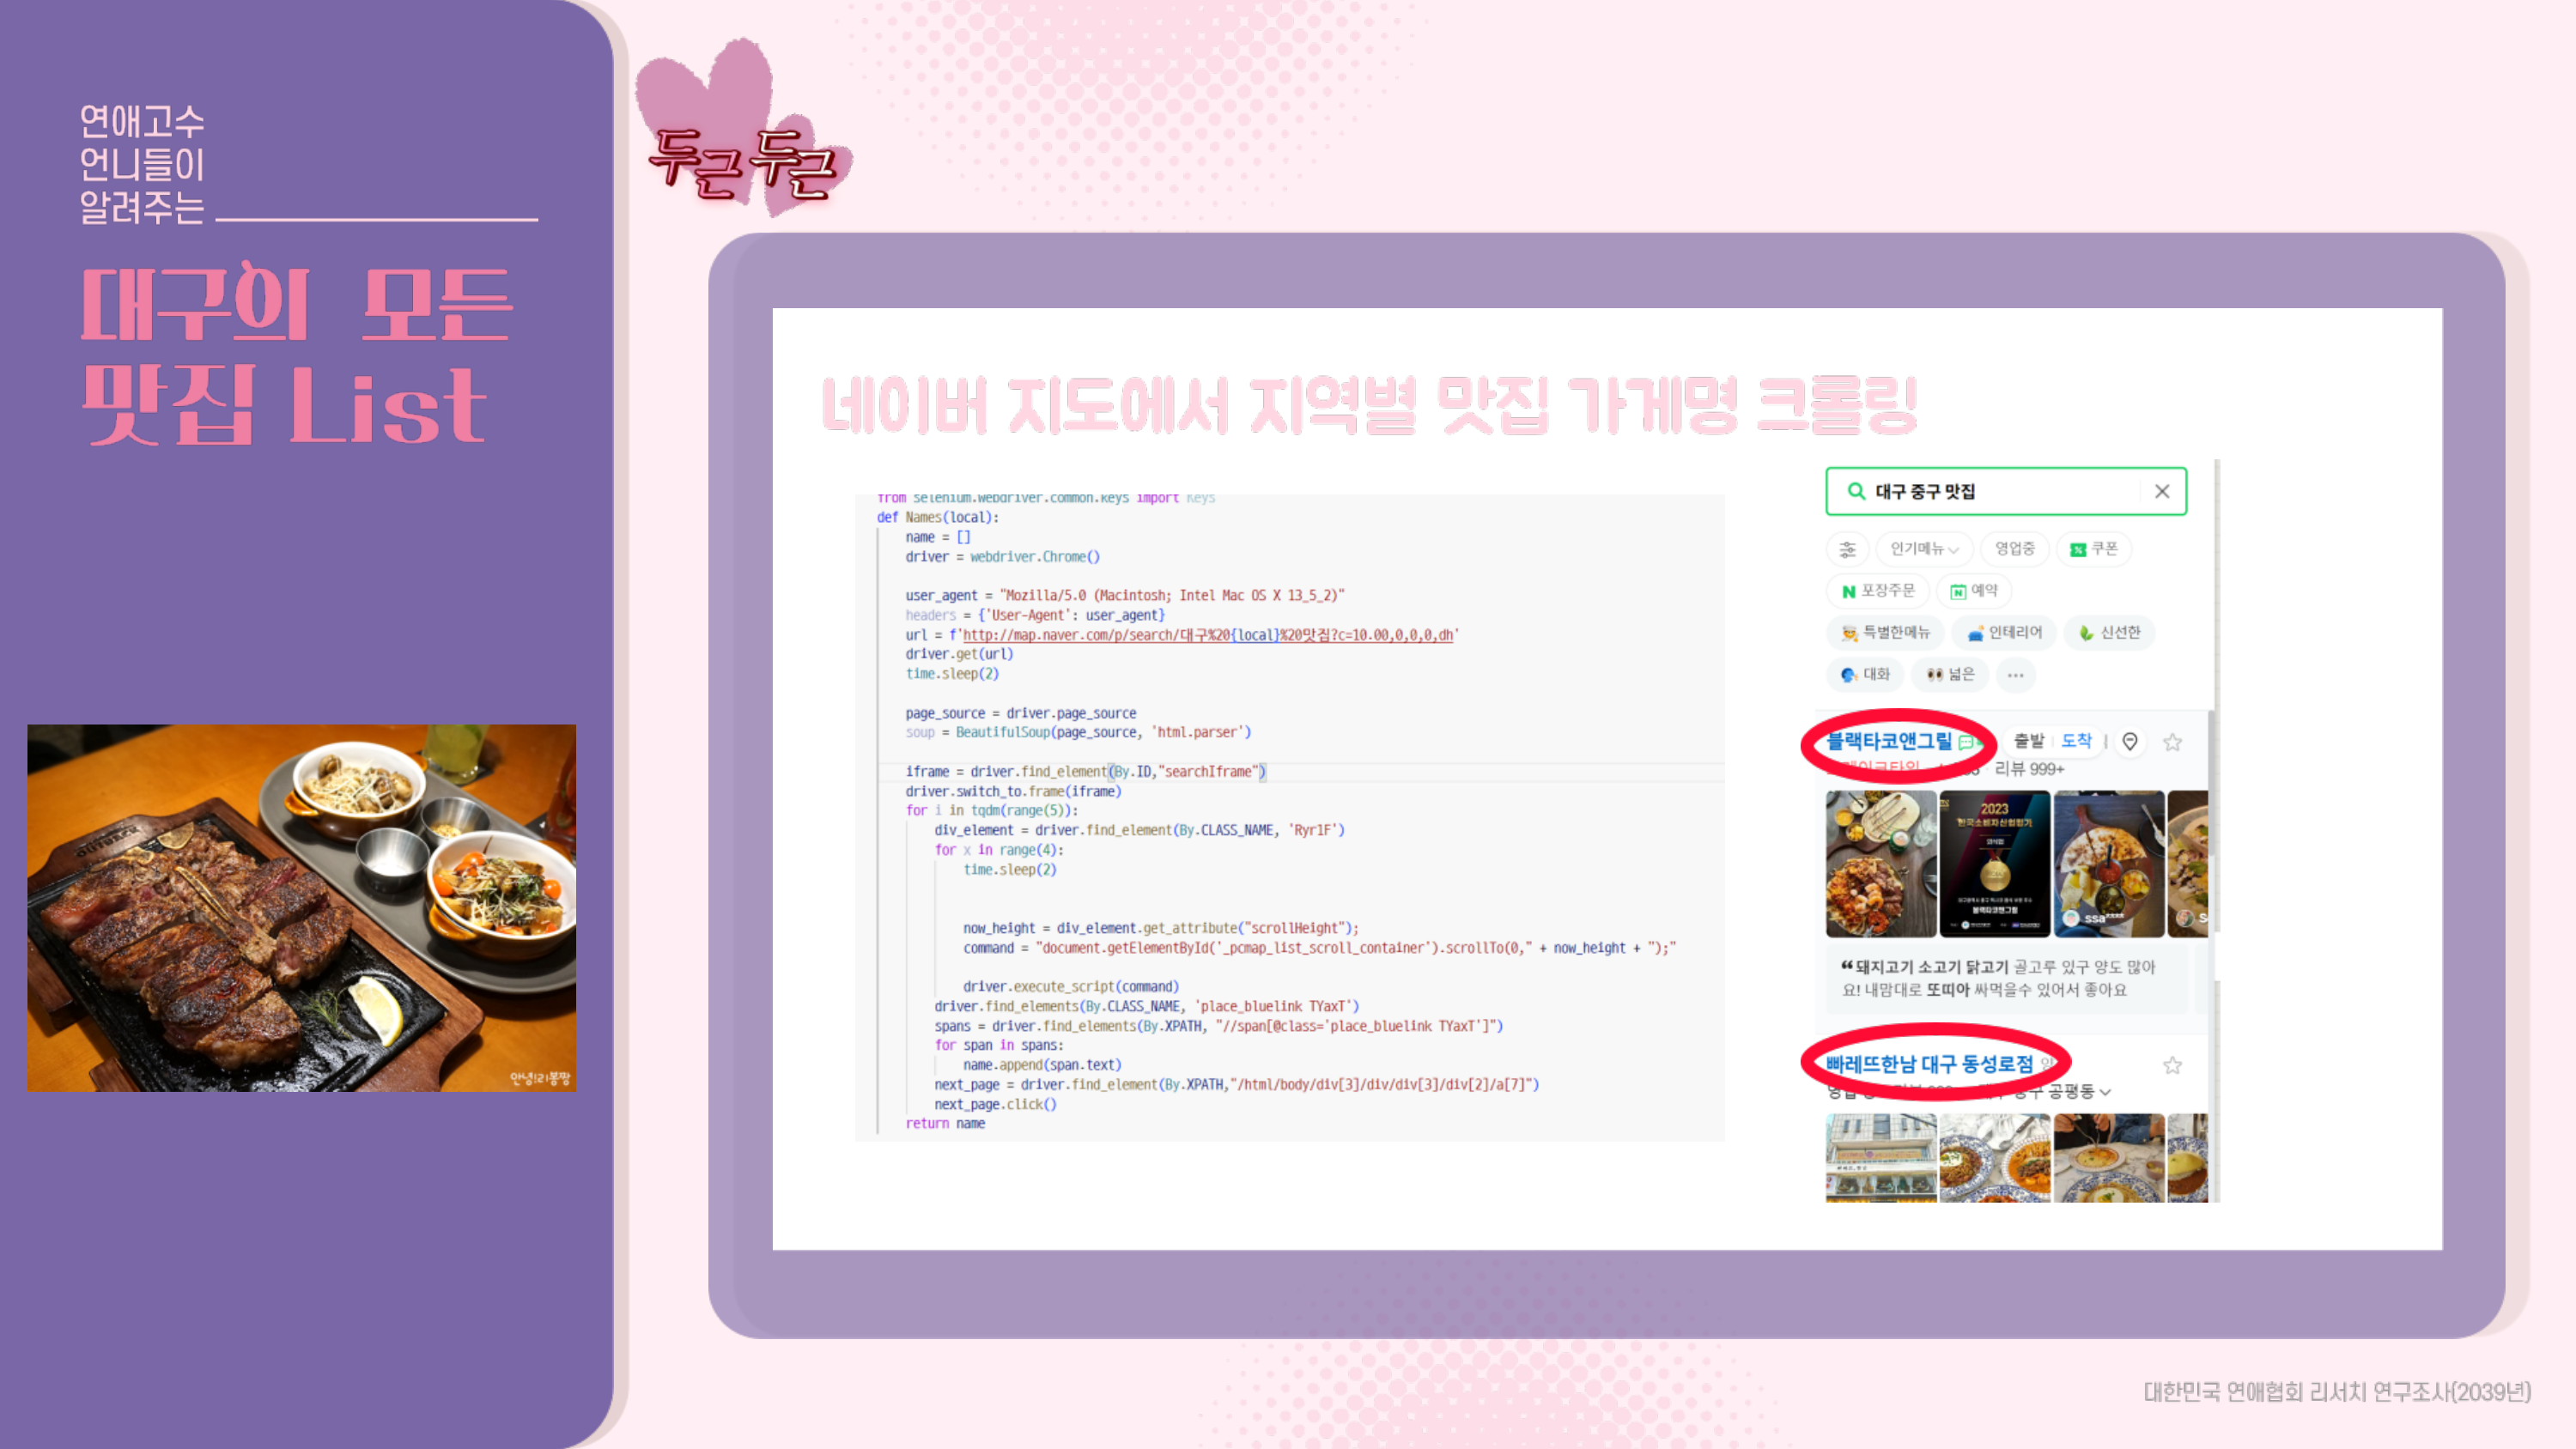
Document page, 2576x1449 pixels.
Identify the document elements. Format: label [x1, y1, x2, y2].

picture [27, 724, 577, 1092]
picture [772, 308, 2444, 1252]
text_box [0, 0, 2576, 1449]
